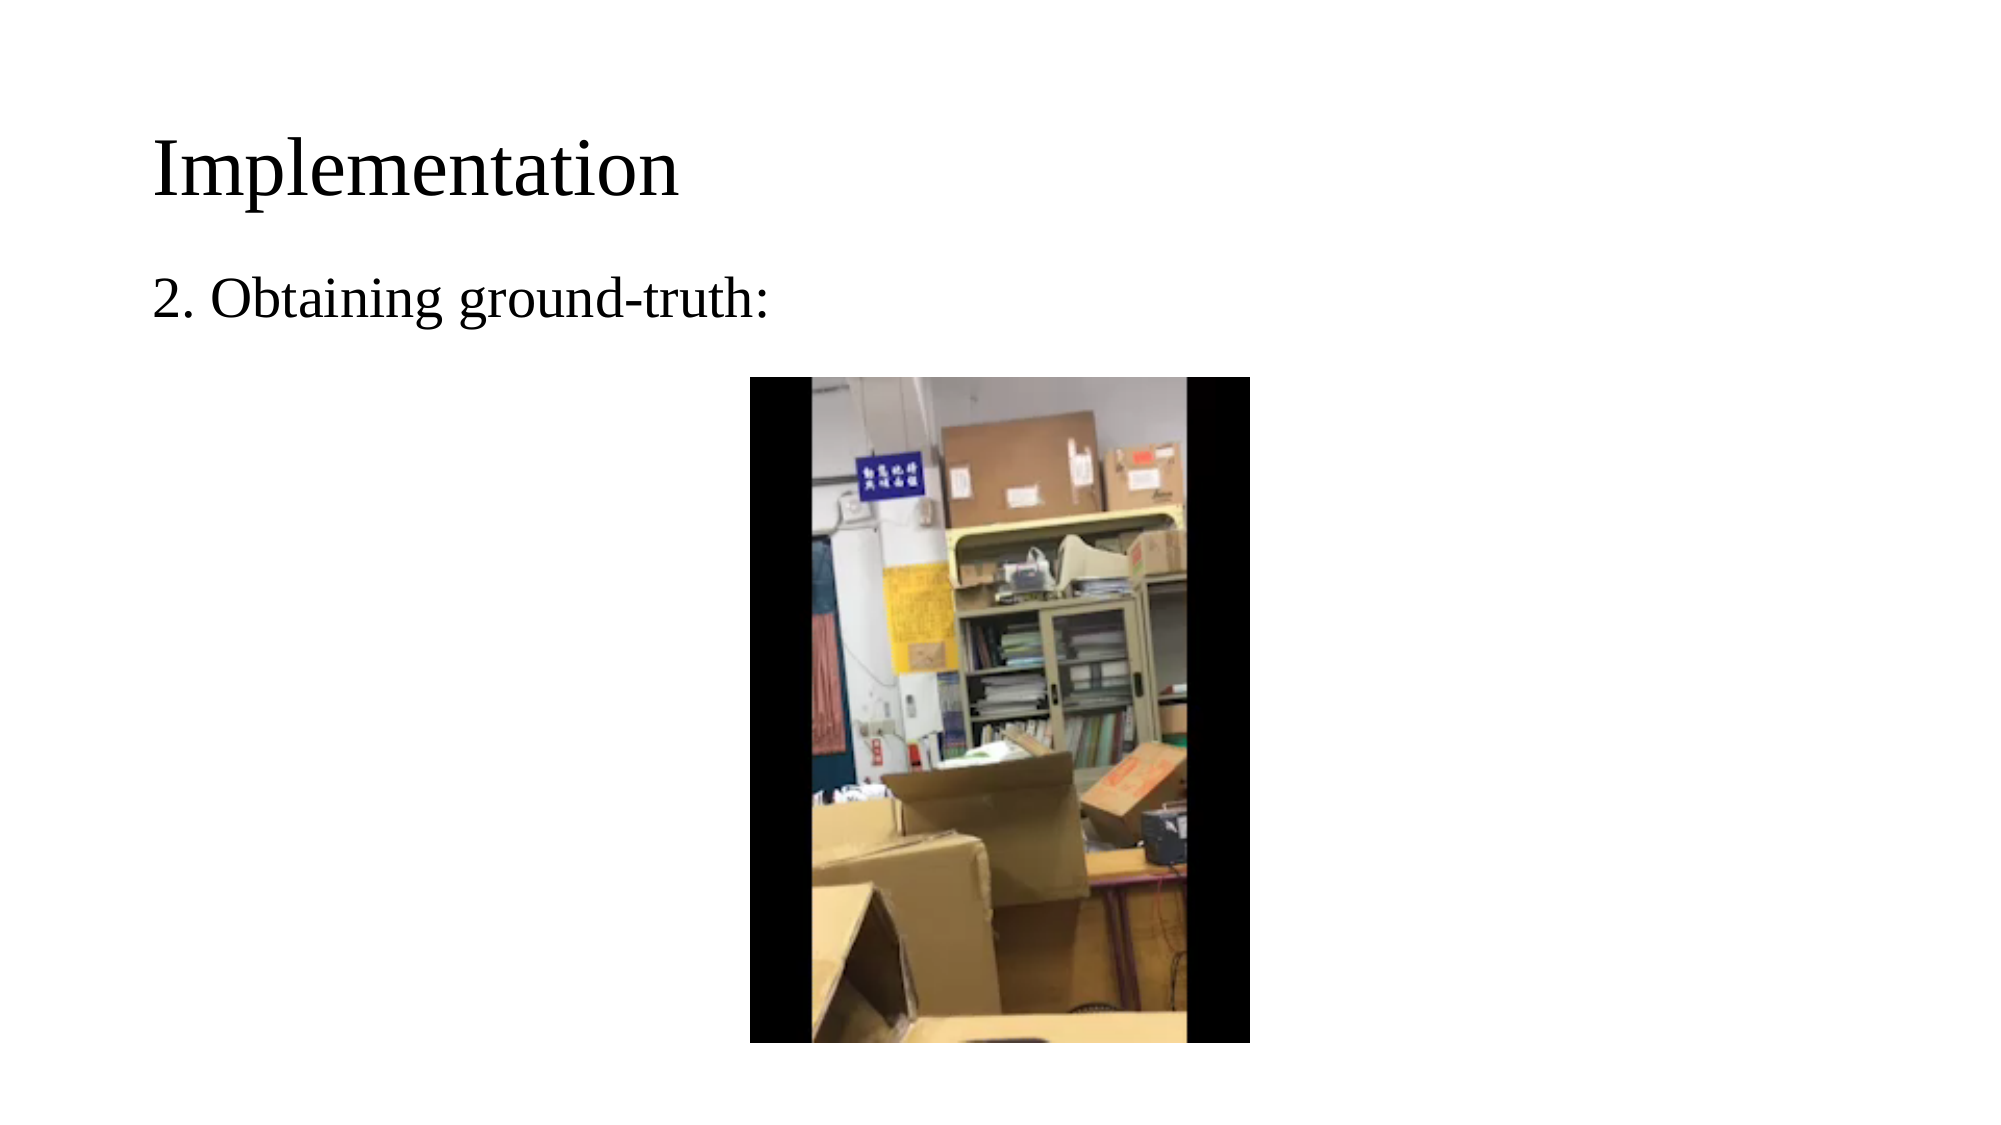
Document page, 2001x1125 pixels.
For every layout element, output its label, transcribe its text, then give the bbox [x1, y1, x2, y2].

title Implementation [137, 59, 1863, 259]
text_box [749, 376, 1250, 1044]
list 2. Obtaining ground-truth: [137, 259, 1863, 974]
